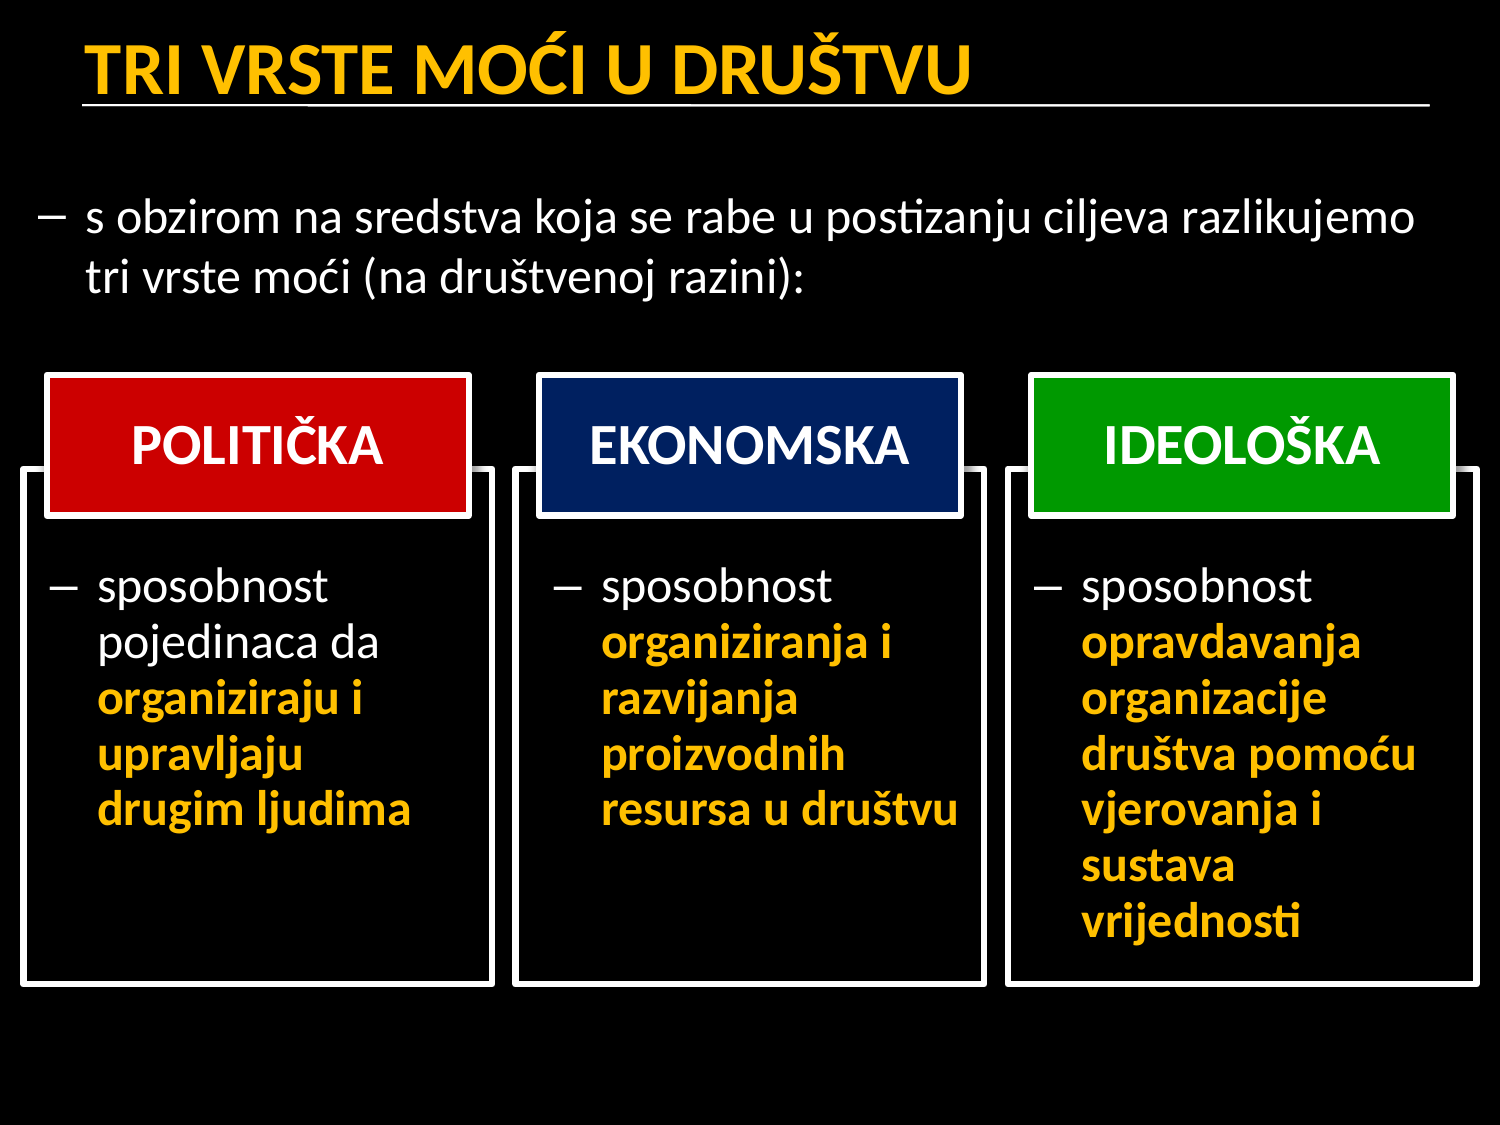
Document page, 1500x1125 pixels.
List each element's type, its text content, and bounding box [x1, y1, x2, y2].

text_box sposobnost pojedinaca da organiziraju i upravljaju drugim ljudima [35, 550, 474, 845]
text_box POLITIČKA [46, 375, 469, 516]
text_box [1007, 468, 1477, 985]
text_box EKONOMSKA [538, 375, 961, 516]
title TRI VRSTE MOĆI U DRUŠTVU [70, 11, 1500, 106]
text_box IDEOLOŠKA [1031, 375, 1454, 516]
text_box s obzirom na sredstva koja se rabe u postizanju ciljeva razlikujemo tri vrste moći (na društvenoj razini): [23, 175, 1489, 311]
text_box sposobnost organiziranja i razvijanja proizvodnih resursa u društvu [538, 550, 978, 845]
text_box [515, 468, 985, 985]
text_box sposobnost opravdavanja organizacije društva pomoću vjerovanja i sustava vrijednosti [1019, 550, 1458, 956]
text_box [23, 468, 493, 985]
